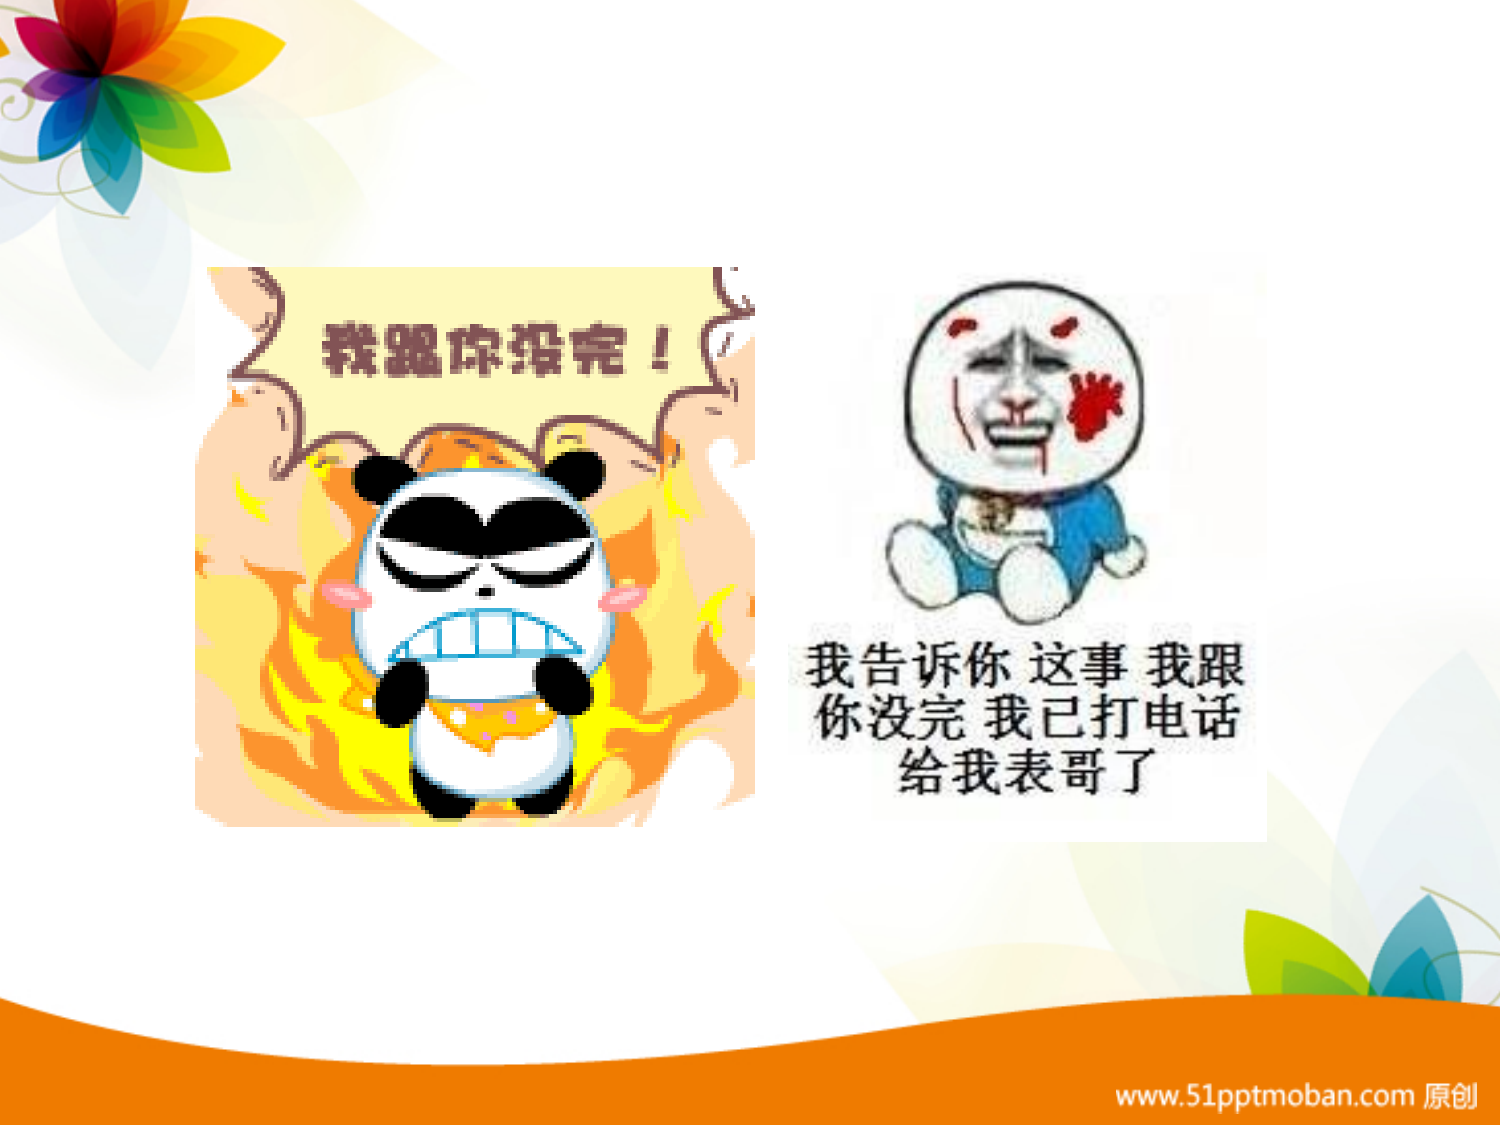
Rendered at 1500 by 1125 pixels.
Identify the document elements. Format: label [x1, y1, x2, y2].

list [195, 267, 755, 827]
picture [0, 0, 1500, 1125]
